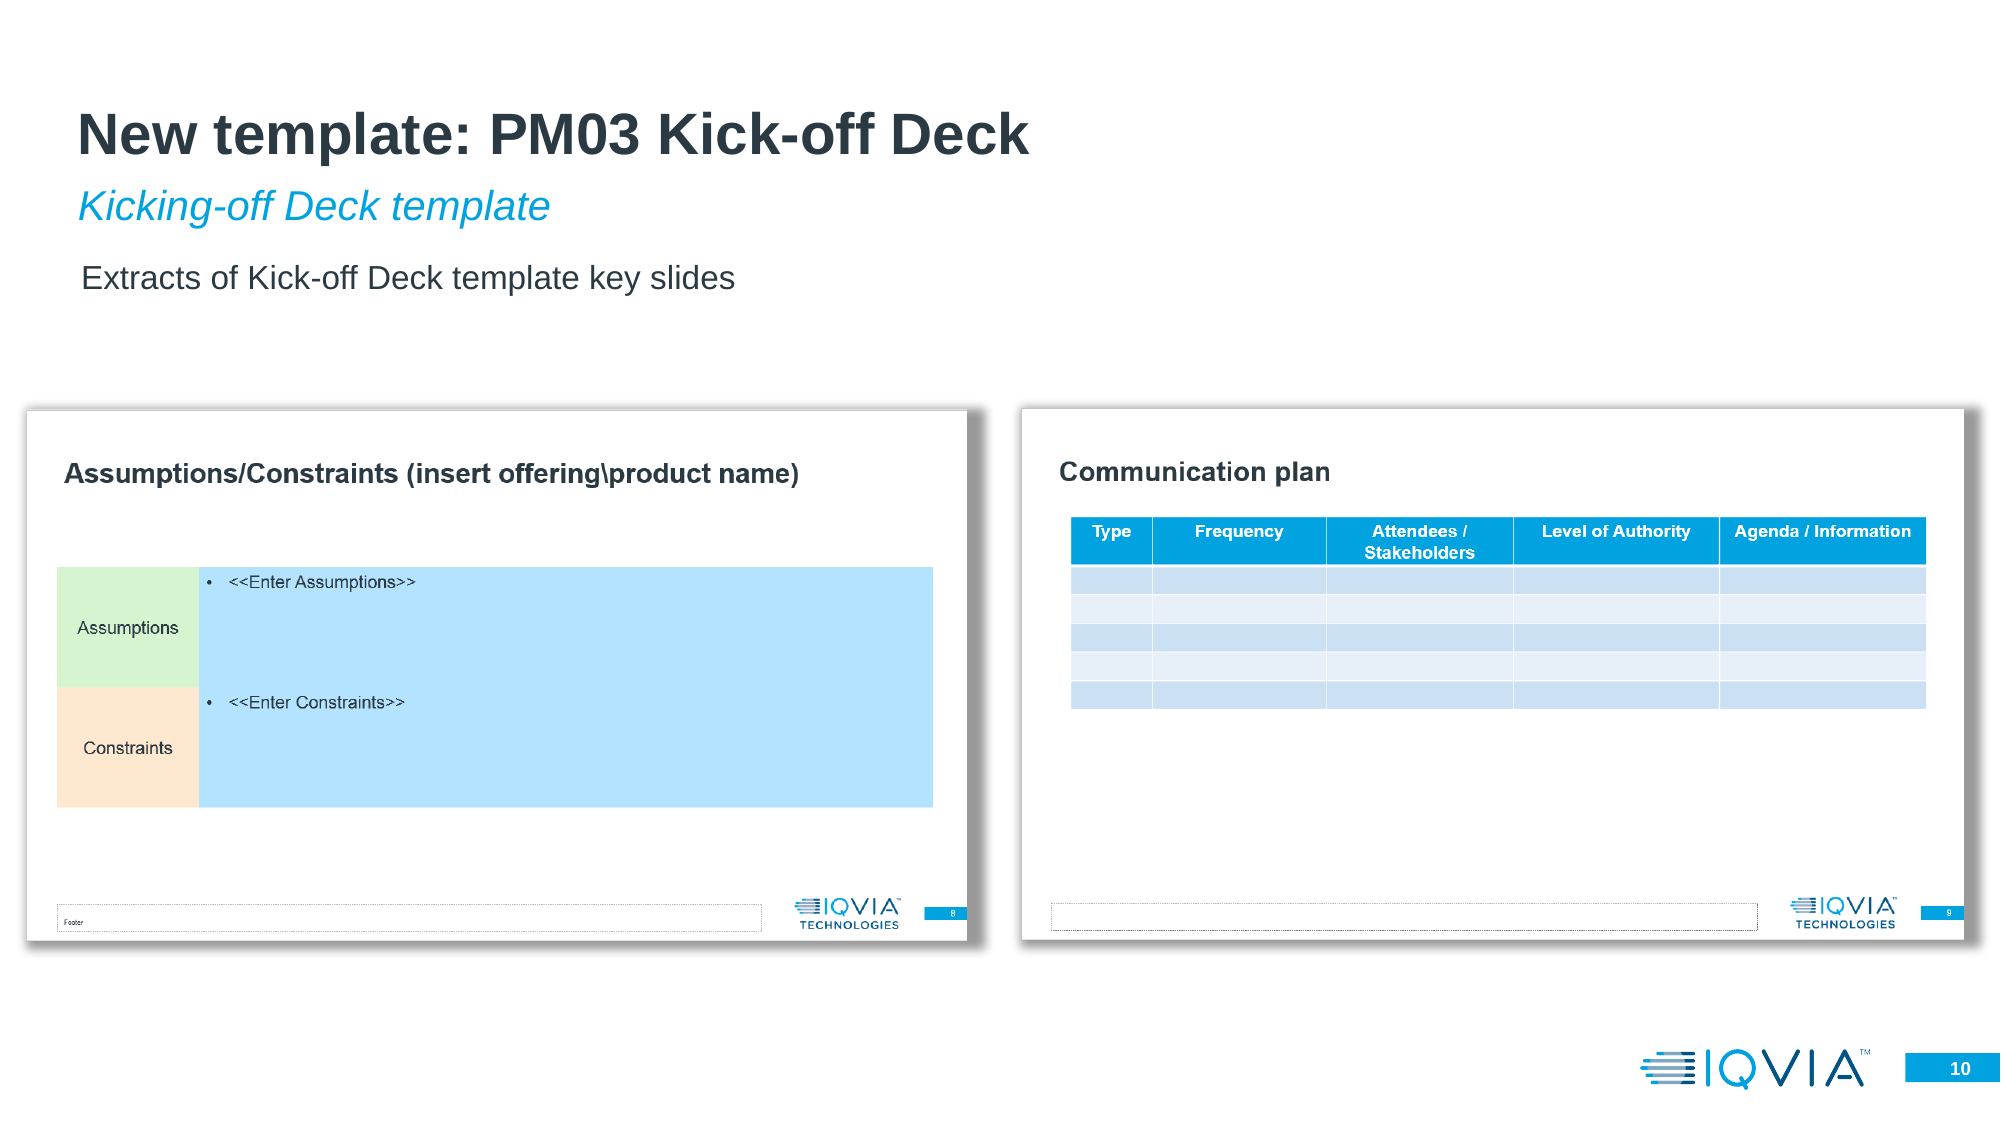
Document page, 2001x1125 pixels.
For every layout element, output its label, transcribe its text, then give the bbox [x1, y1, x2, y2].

title New template: PM03 Kick-off Deck [63, 48, 1924, 175]
list Kicking-off Deck template [63, 177, 1924, 244]
picture [1724, 1054, 1751, 1082]
picture [1744, 1049, 1870, 1090]
picture [27, 409, 967, 941]
picture [1021, 408, 1964, 940]
text_box Extracts of Kick-off Deck template key slides [66, 249, 752, 304]
picture [1640, 1049, 1743, 1090]
